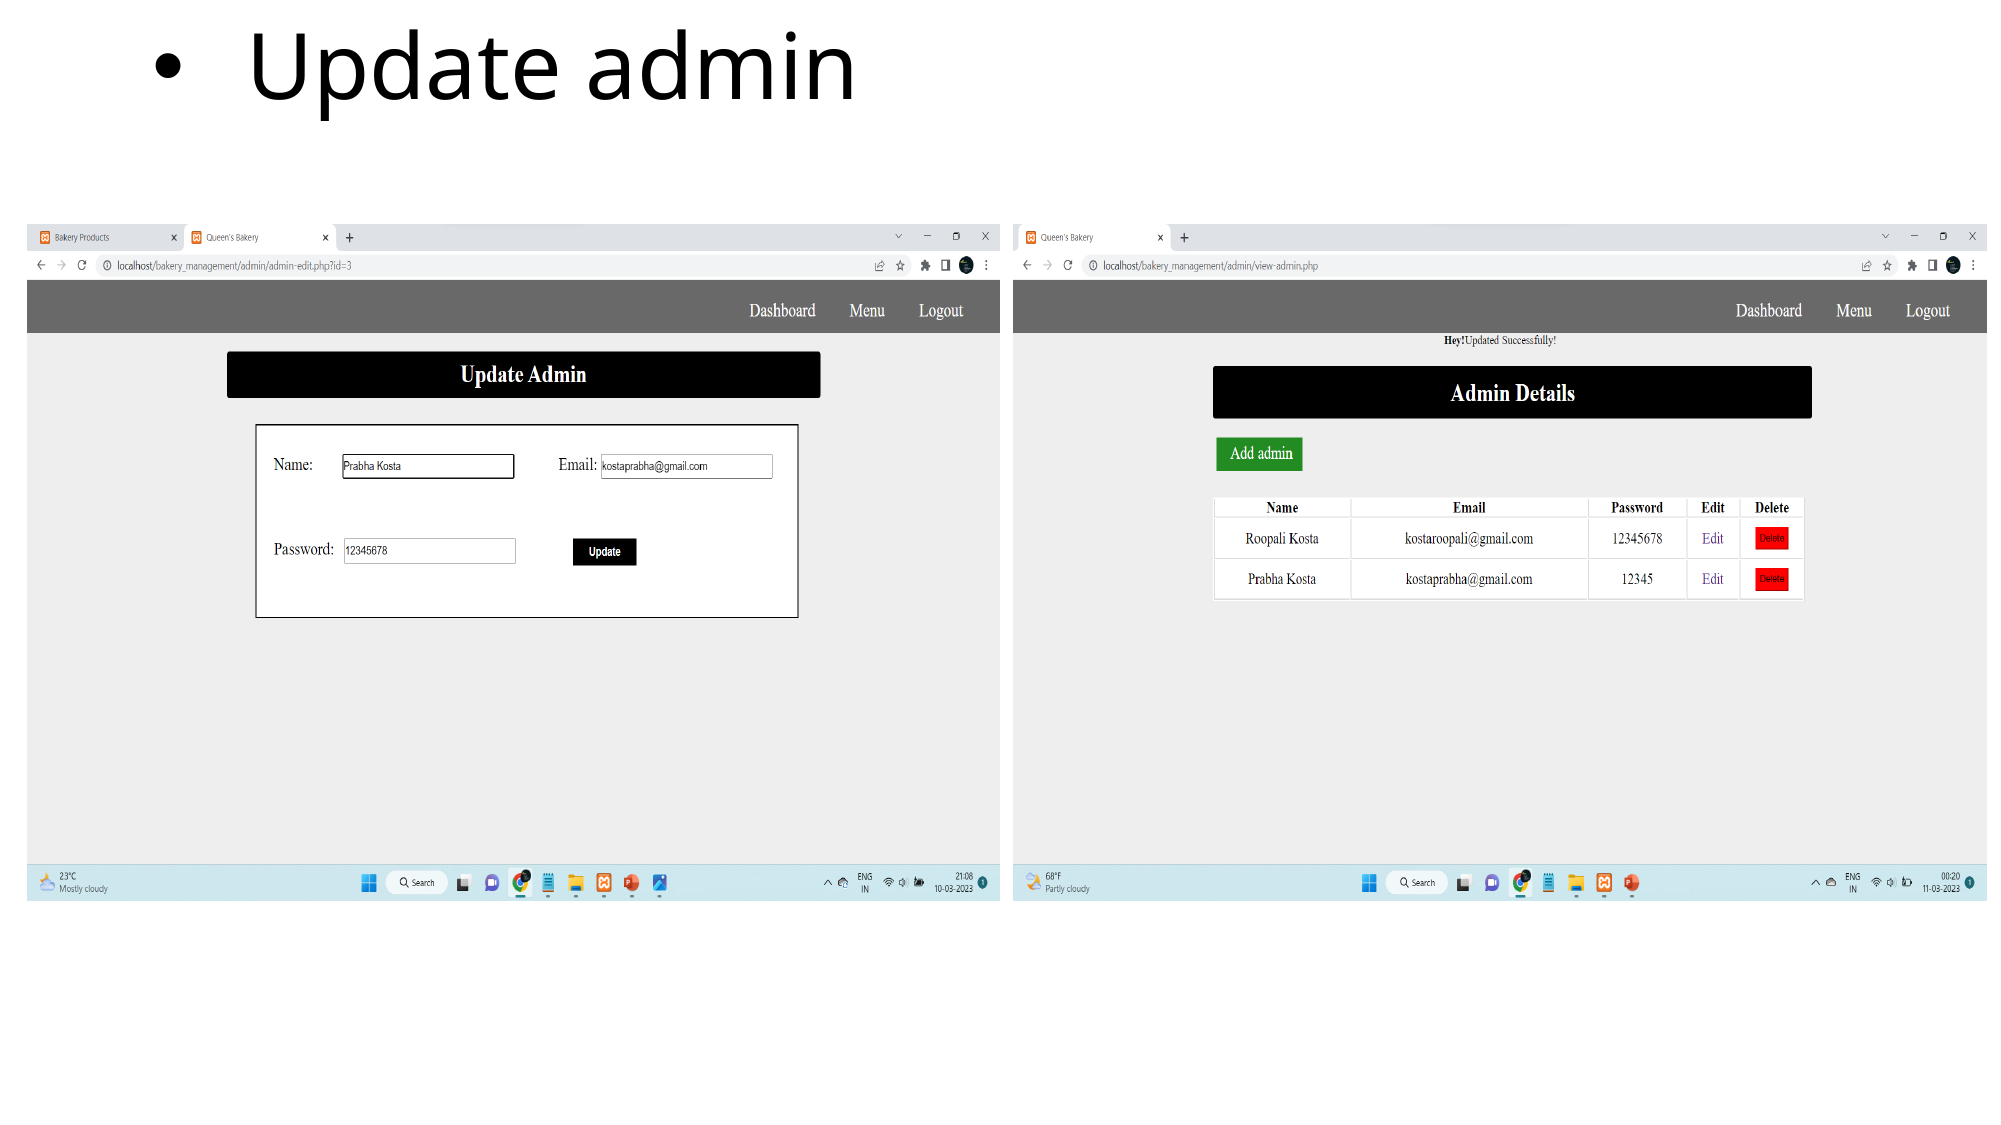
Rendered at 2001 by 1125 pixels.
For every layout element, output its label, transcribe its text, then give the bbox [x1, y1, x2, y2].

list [27, 224, 1000, 901]
picture [1013, 224, 1987, 901]
title Update admin [137, 0, 1863, 140]
